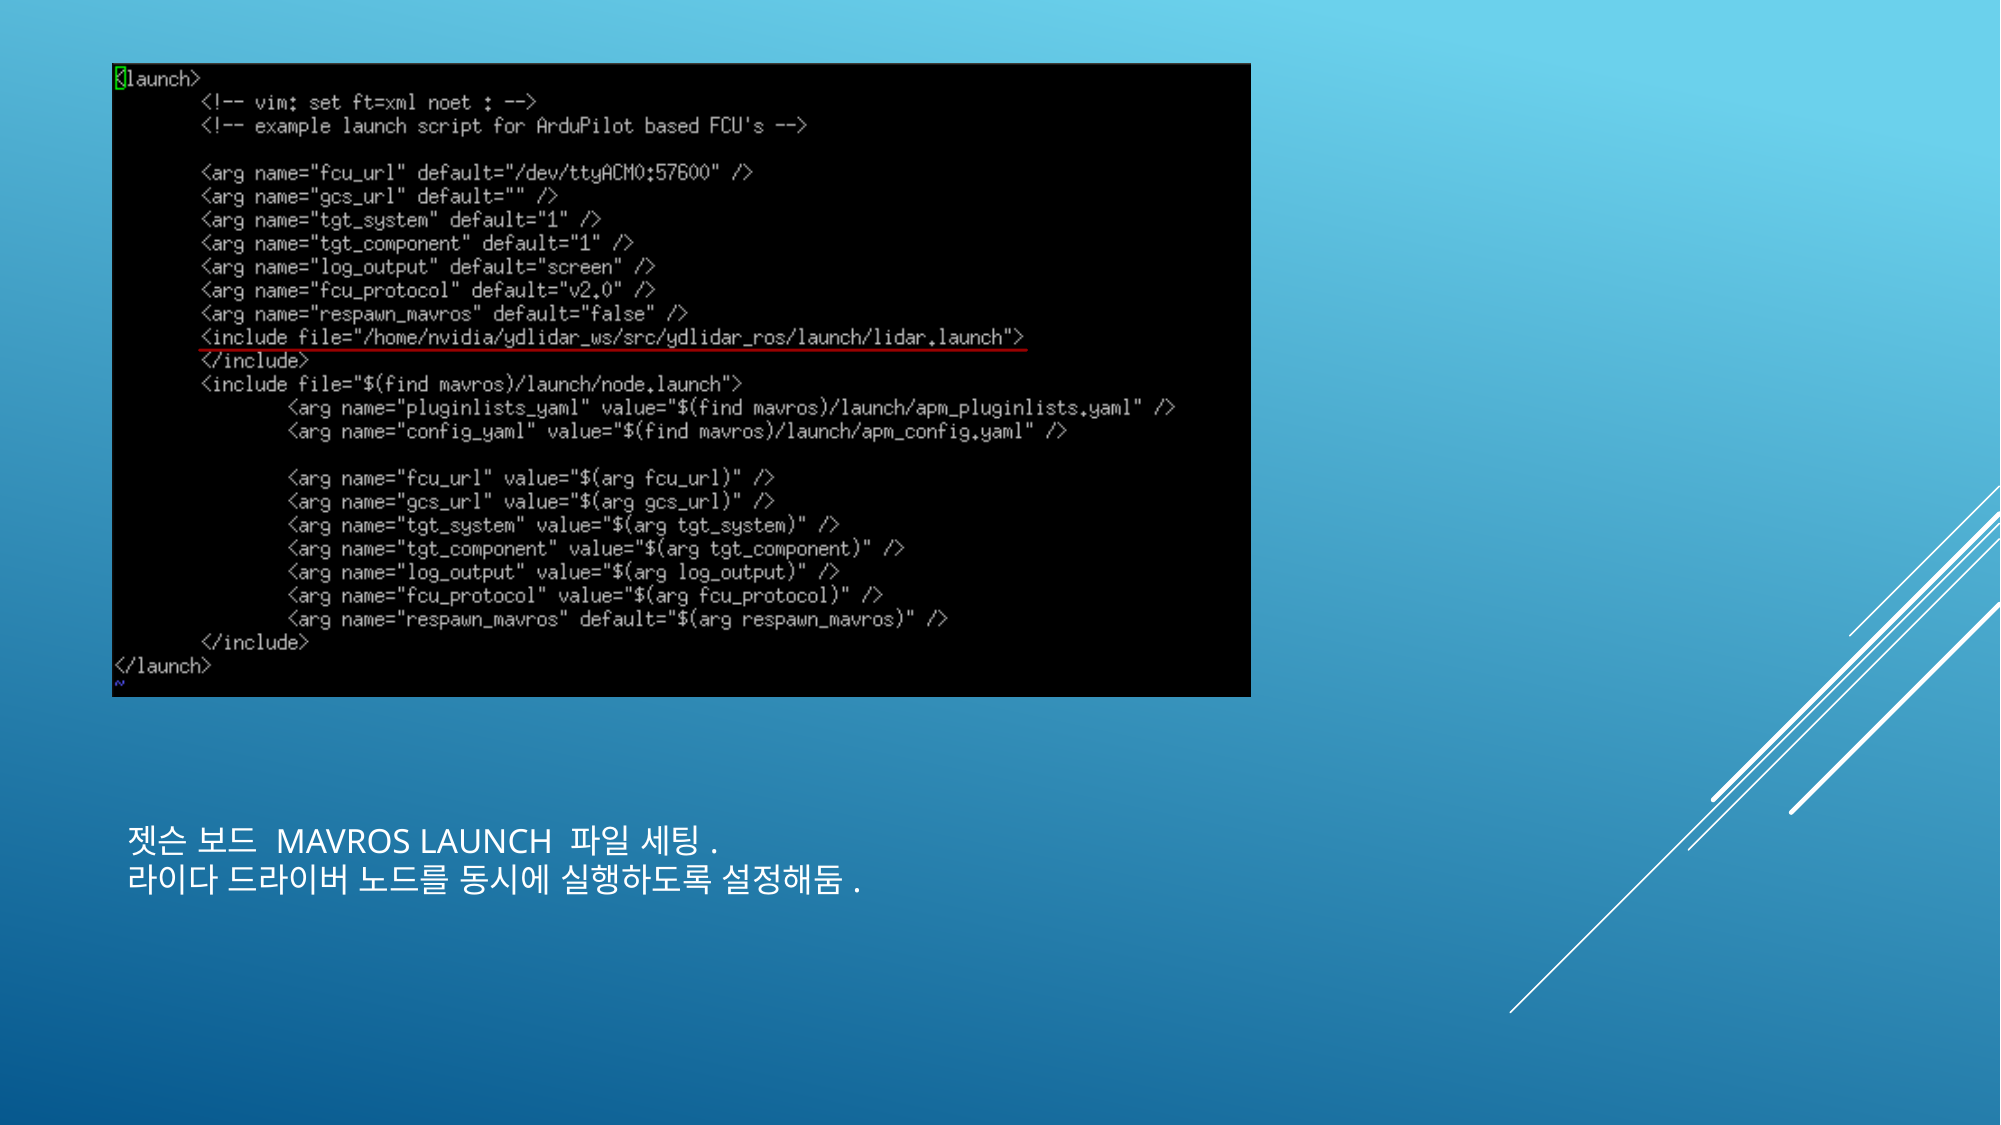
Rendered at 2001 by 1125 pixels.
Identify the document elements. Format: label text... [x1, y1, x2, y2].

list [111, 63, 1252, 698]
title 젯슨 보드 mavros launch 파일 세팅. 라이다 드라이버 노드를 동시에 실행하도록 설정해둠. [112, 736, 1513, 984]
